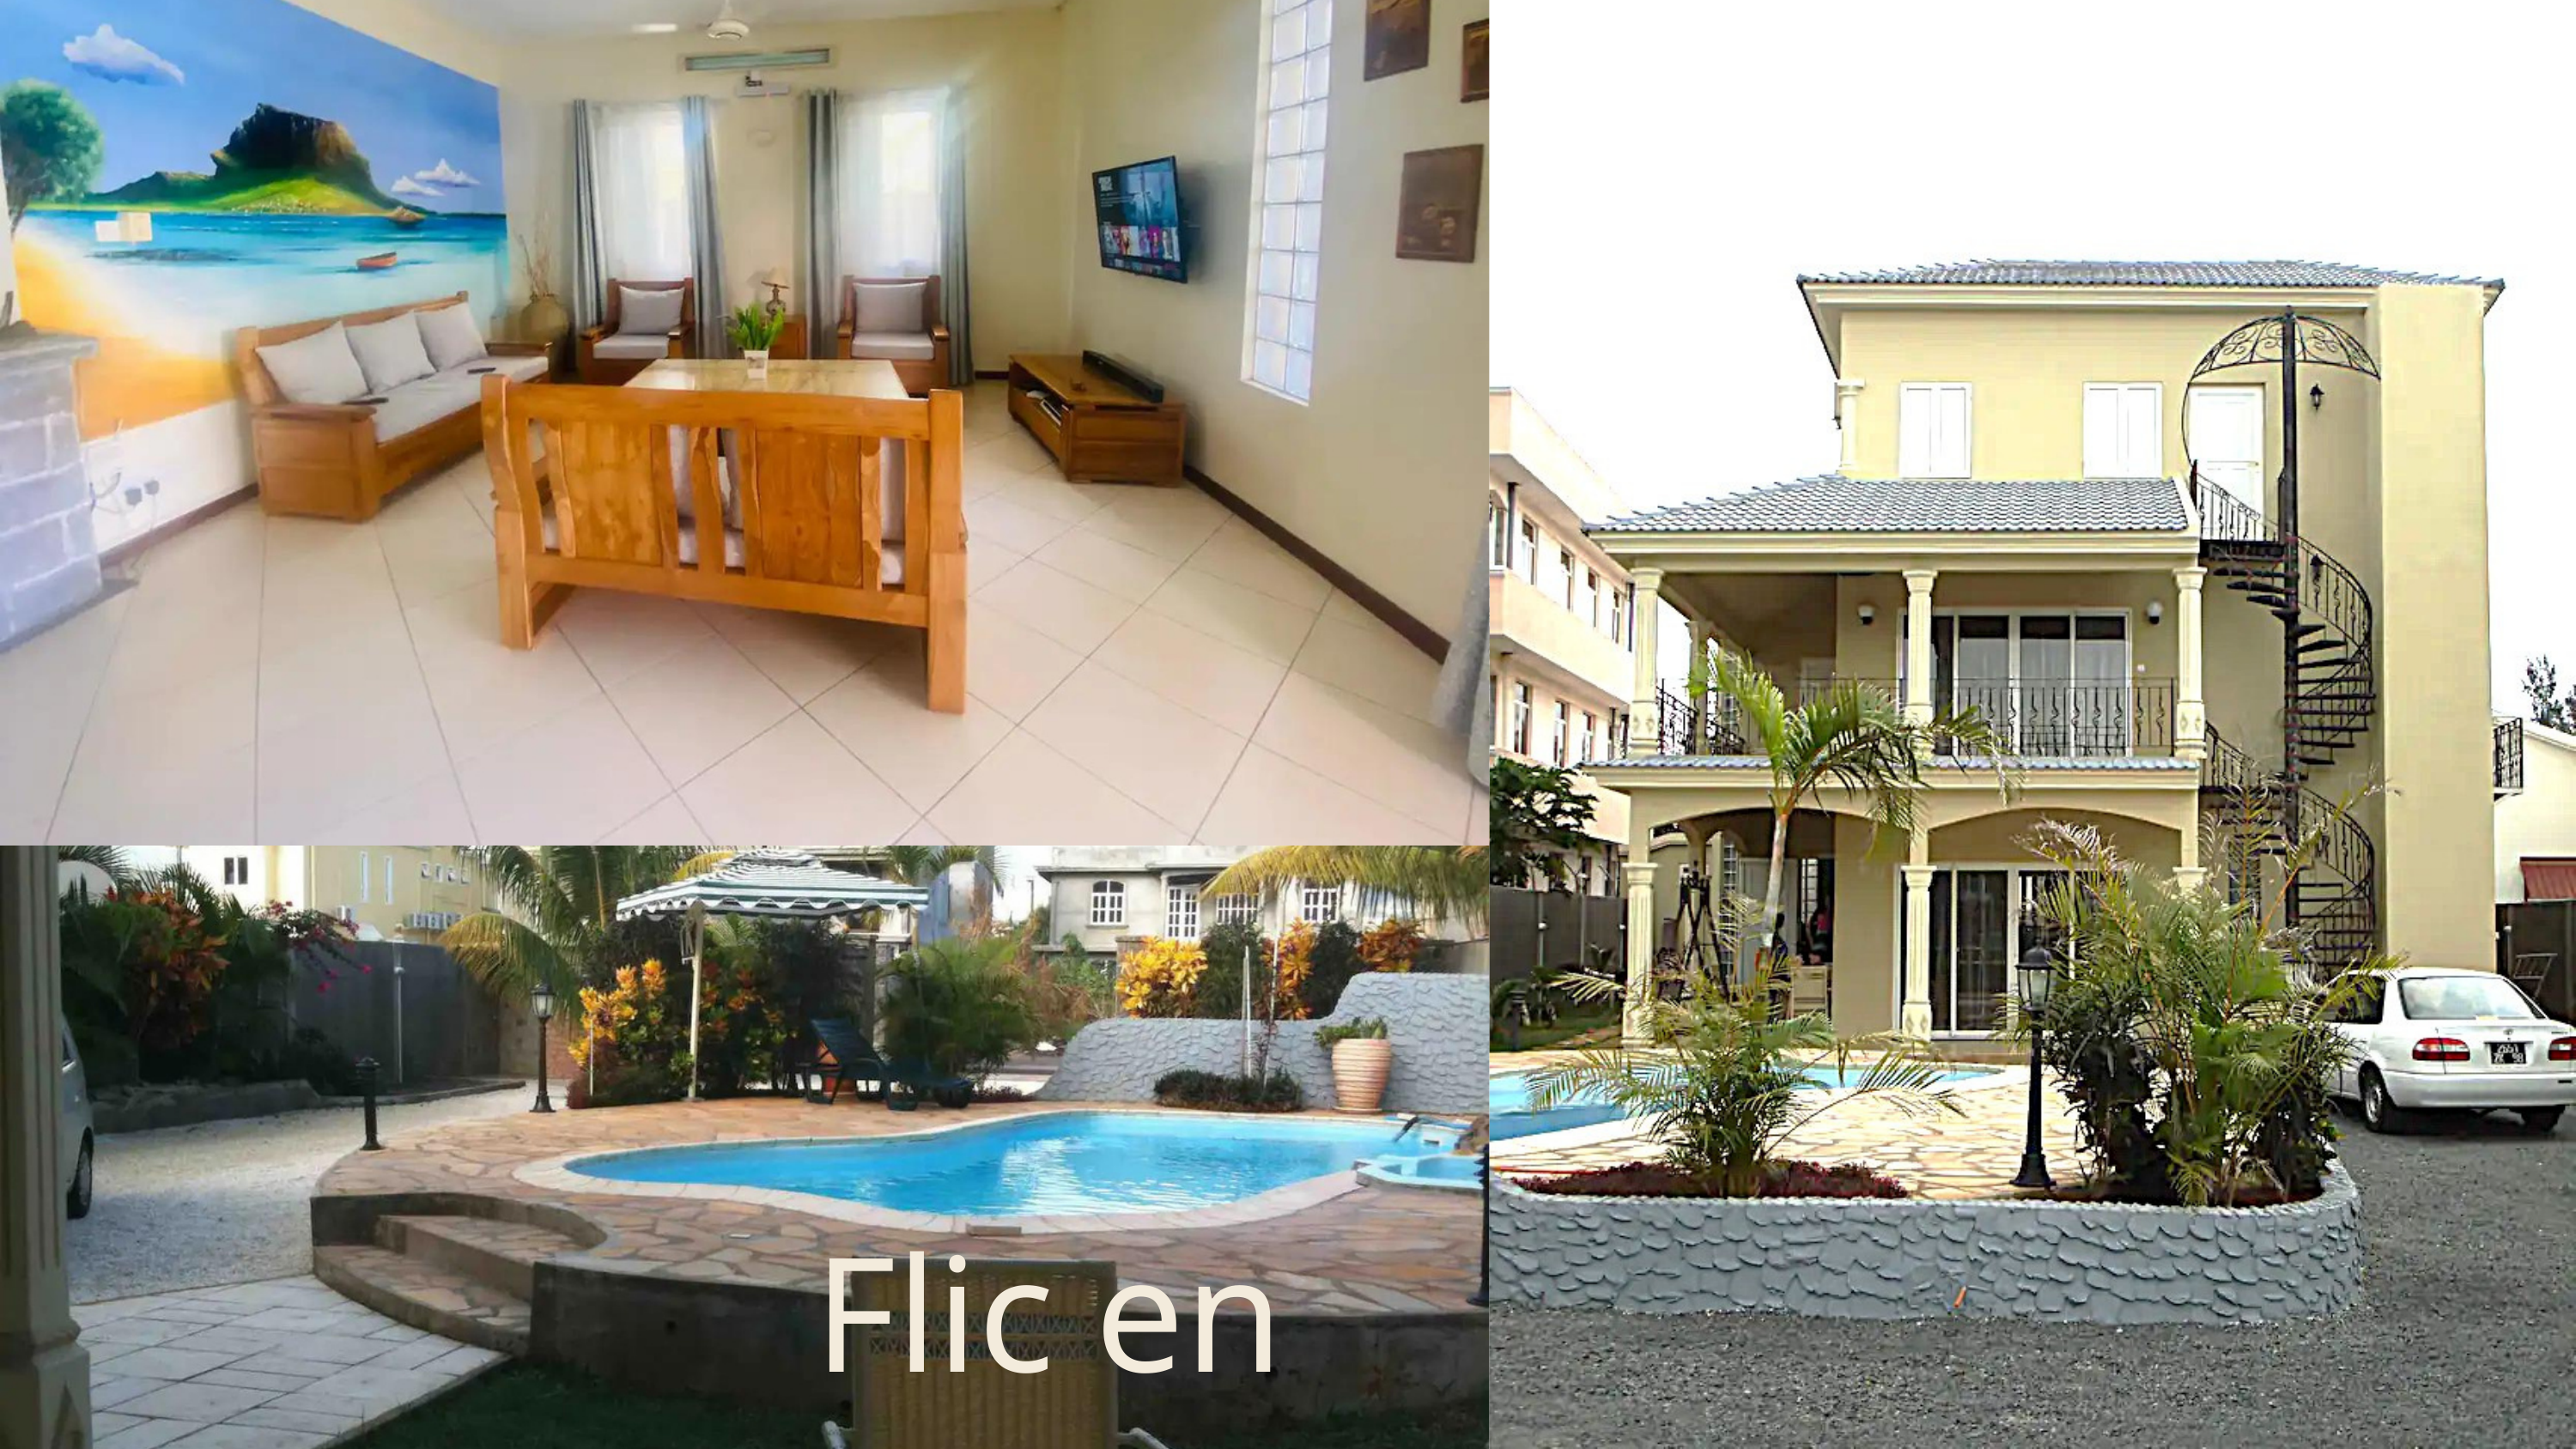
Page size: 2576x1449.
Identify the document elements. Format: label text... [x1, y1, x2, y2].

text_box [0, 846, 1490, 1449]
text_box [1490, 0, 2576, 1449]
text_box [0, 0, 1490, 846]
text_box Flic en Flac [696, 1182, 1401, 1449]
